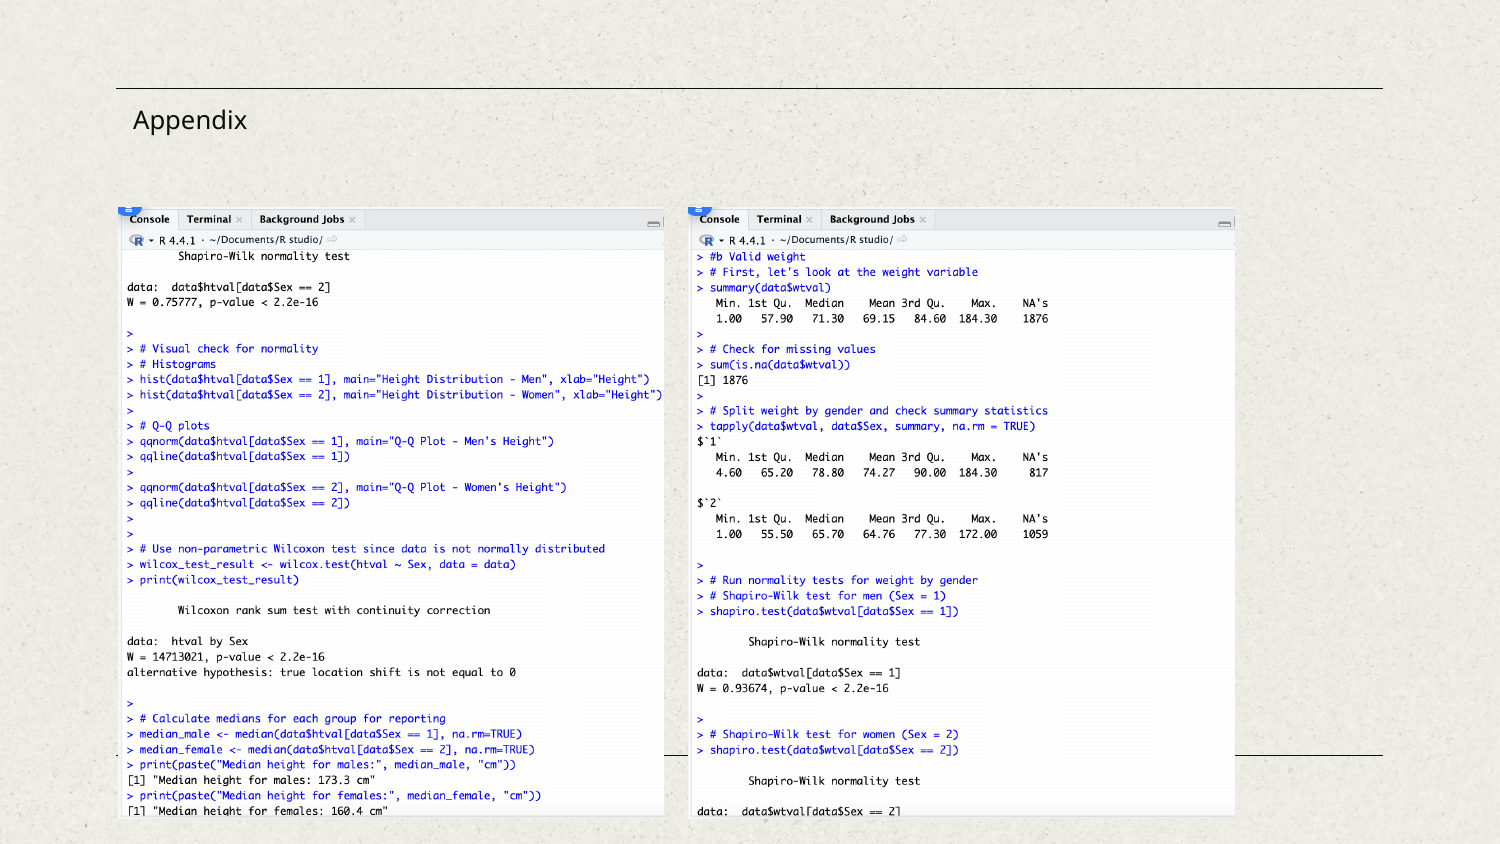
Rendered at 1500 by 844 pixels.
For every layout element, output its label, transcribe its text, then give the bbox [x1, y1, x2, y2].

picture [117, 207, 665, 819]
title Appendix [117, 87, 1383, 183]
picture [688, 207, 1235, 819]
